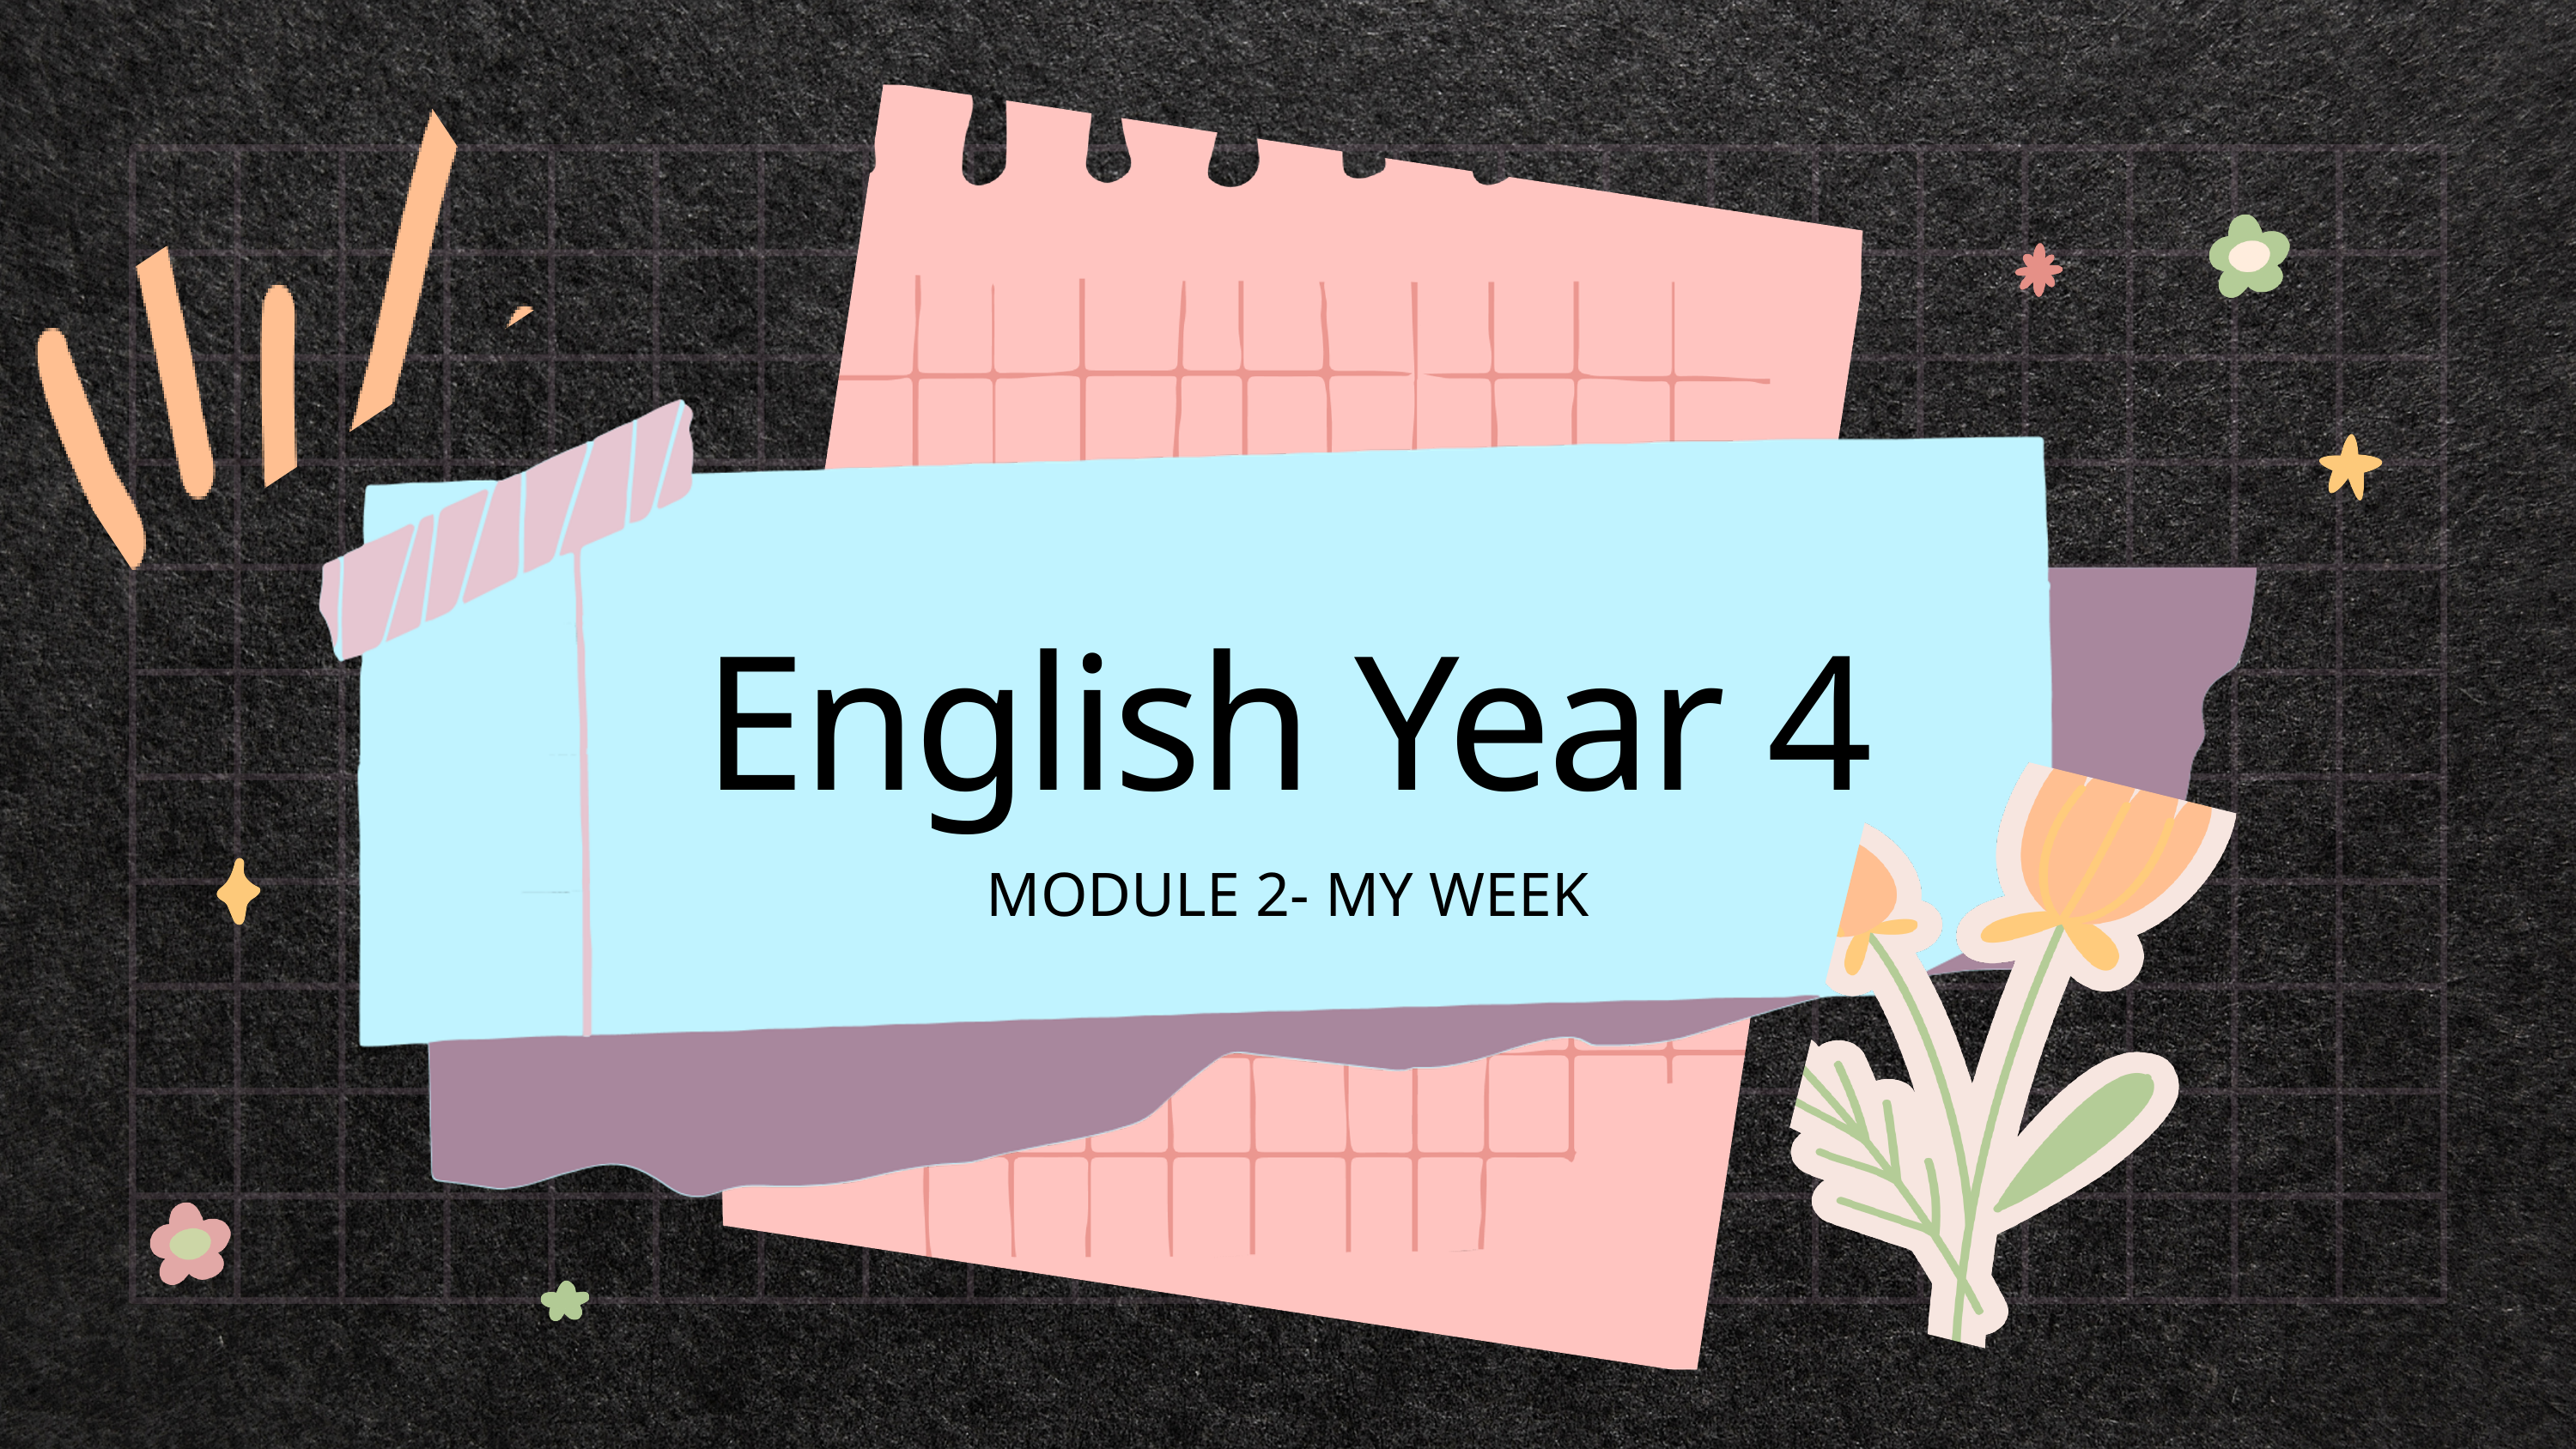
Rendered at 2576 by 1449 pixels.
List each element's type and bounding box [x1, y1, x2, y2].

picture [0, 0, 2576, 1449]
text_box [128, 144, 2448, 1304]
